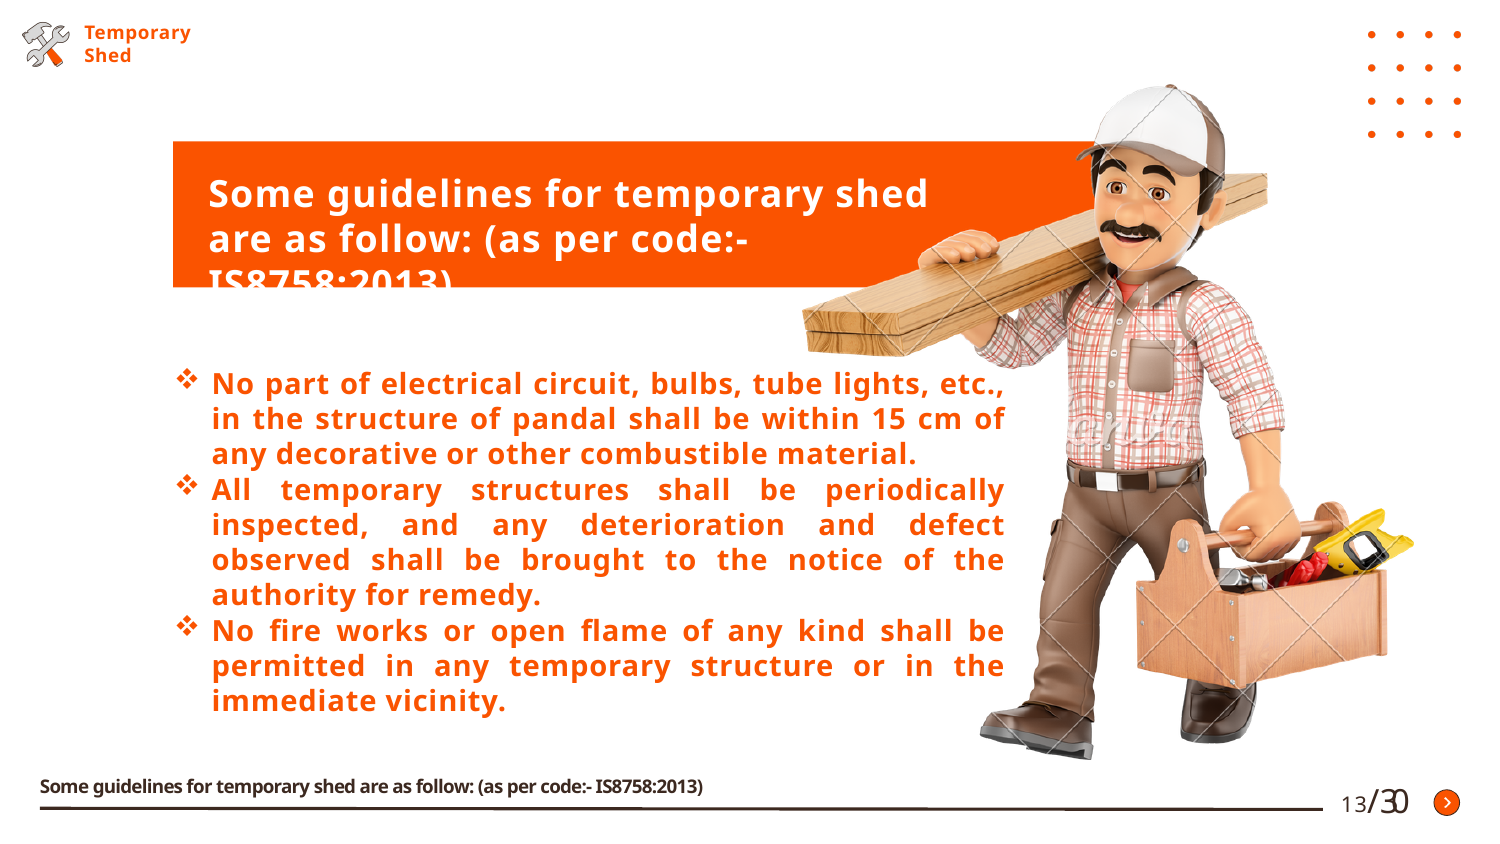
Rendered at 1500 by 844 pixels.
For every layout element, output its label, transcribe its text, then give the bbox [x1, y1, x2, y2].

footer Some guidelines for temporary shed are as follow: (as per code:- IS8758:2013) [38, 771, 971, 844]
text_box 13/30 [1339, 781, 1414, 821]
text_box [172, 84, 1415, 760]
picture [22, 21, 70, 67]
picture [1368, 31, 1461, 138]
text_box Temporary Shed [83, 20, 244, 66]
picture [1444, 797, 1451, 808]
